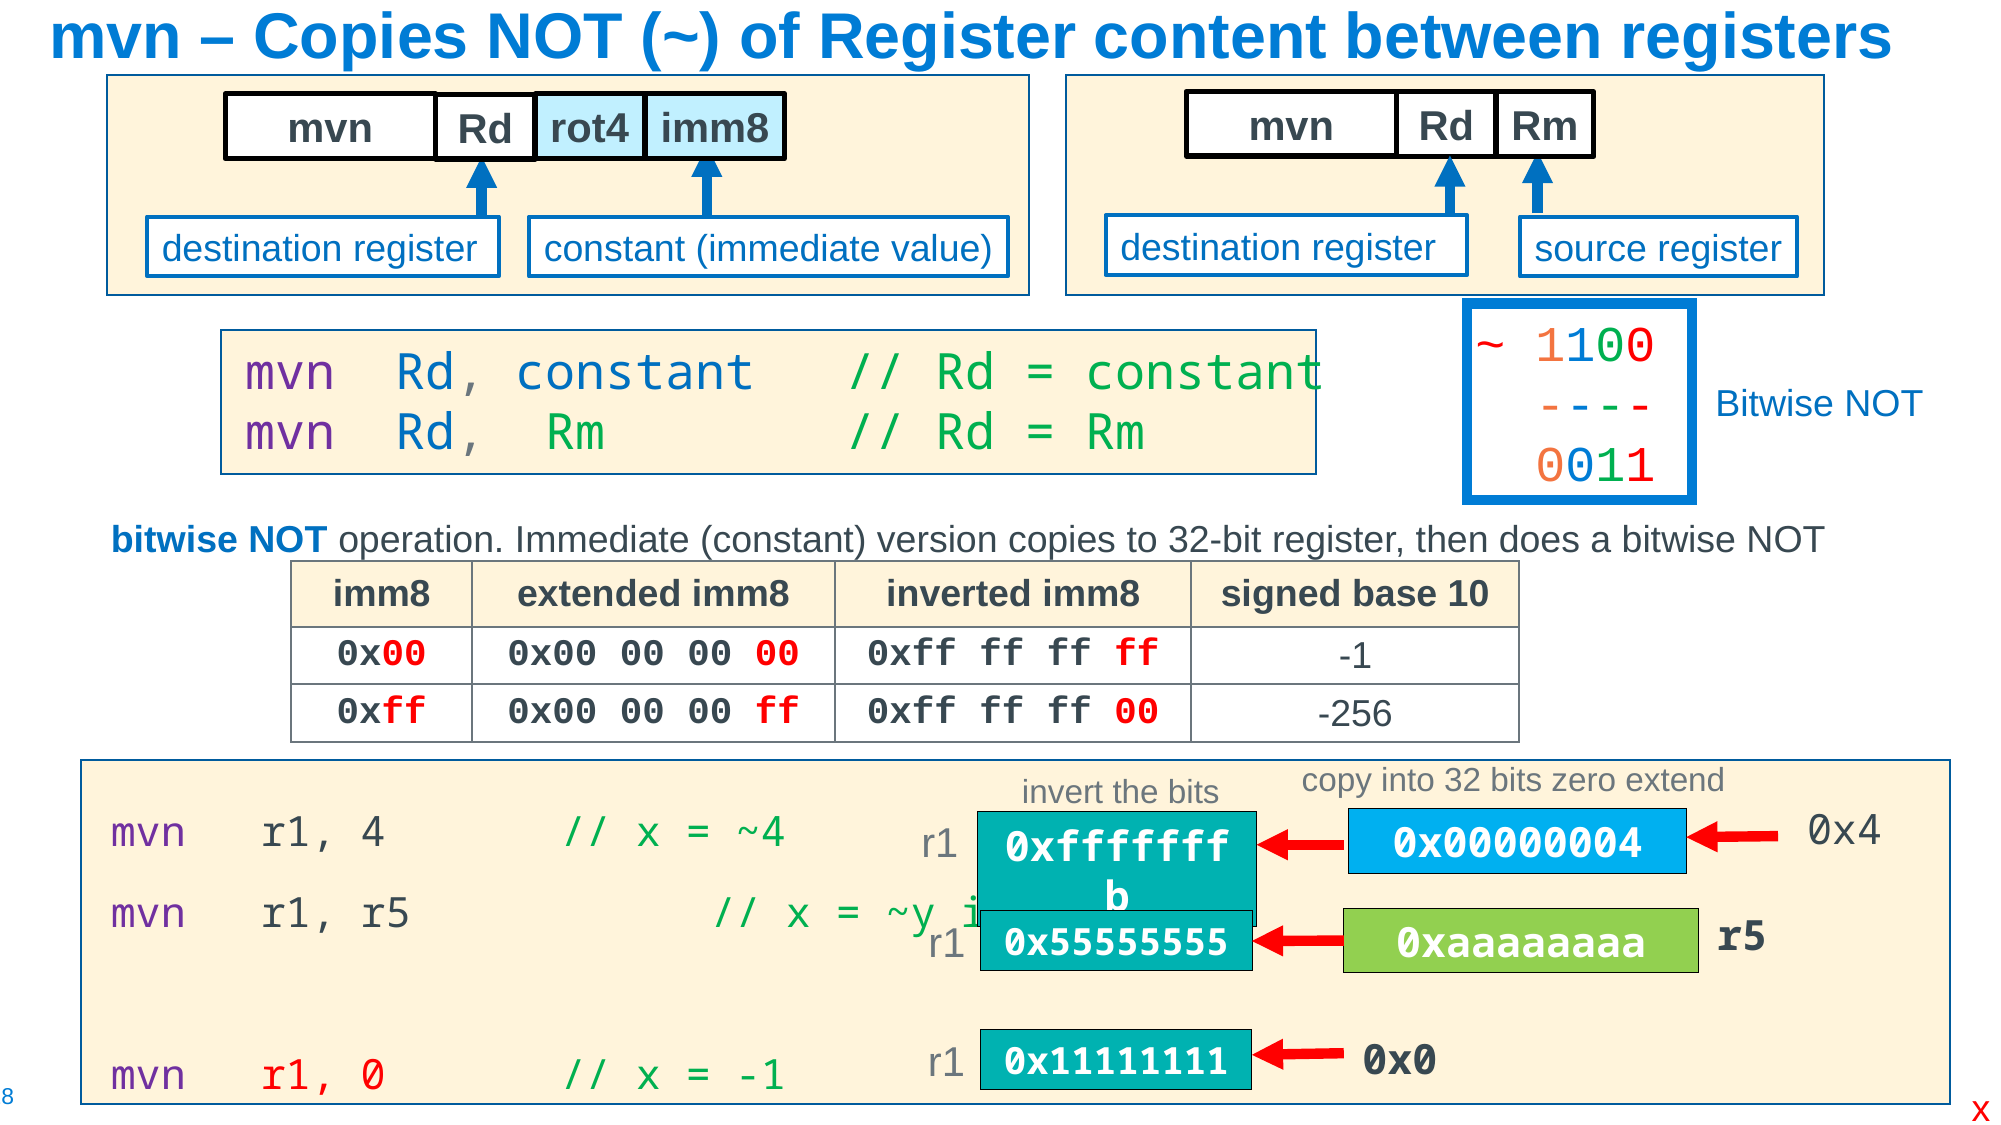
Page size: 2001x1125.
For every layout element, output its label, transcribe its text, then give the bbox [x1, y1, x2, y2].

table_header imm8 [292, 562, 471, 626]
table_cell 0xff ff ff 00 [836, 685, 1190, 741]
title mvn – Copies NOT (~) of Register content between registers [34, 2, 1920, 81]
table_header signed base 10 [1192, 562, 1518, 626]
table_header extended imm8 [473, 562, 834, 626]
text_box [80, 759, 1951, 1105]
table_cell 0x00 00 00 00 [473, 628, 834, 683]
table_cell 0x00 [292, 628, 471, 683]
table_header inverted imm8 [836, 562, 1190, 626]
table_cell -256 [1192, 685, 1518, 741]
table_cell 0x00 00 00 ff [473, 685, 834, 741]
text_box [1467, 302, 1941, 502]
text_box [912, 1025, 1480, 1093]
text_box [220, 329, 1316, 474]
text_box x [1956, 1076, 2000, 1125]
table_cell 0xff ff ff ff [836, 628, 1190, 683]
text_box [106, 74, 1030, 296]
table_cell 0xff [292, 685, 471, 741]
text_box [913, 900, 1781, 974]
table_cell -1 [1192, 628, 1518, 683]
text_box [1065, 74, 1825, 296]
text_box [906, 750, 1895, 878]
list bitwise NOT operation. Immediate (constant) version copies to 32-bit register, then does a bitwise NOT mvn r1, 4 // x = ~4 mvn r1, r5 // x = ~y in C mvn r1, 0 // x = -1 [95, 537, 1926, 1067]
